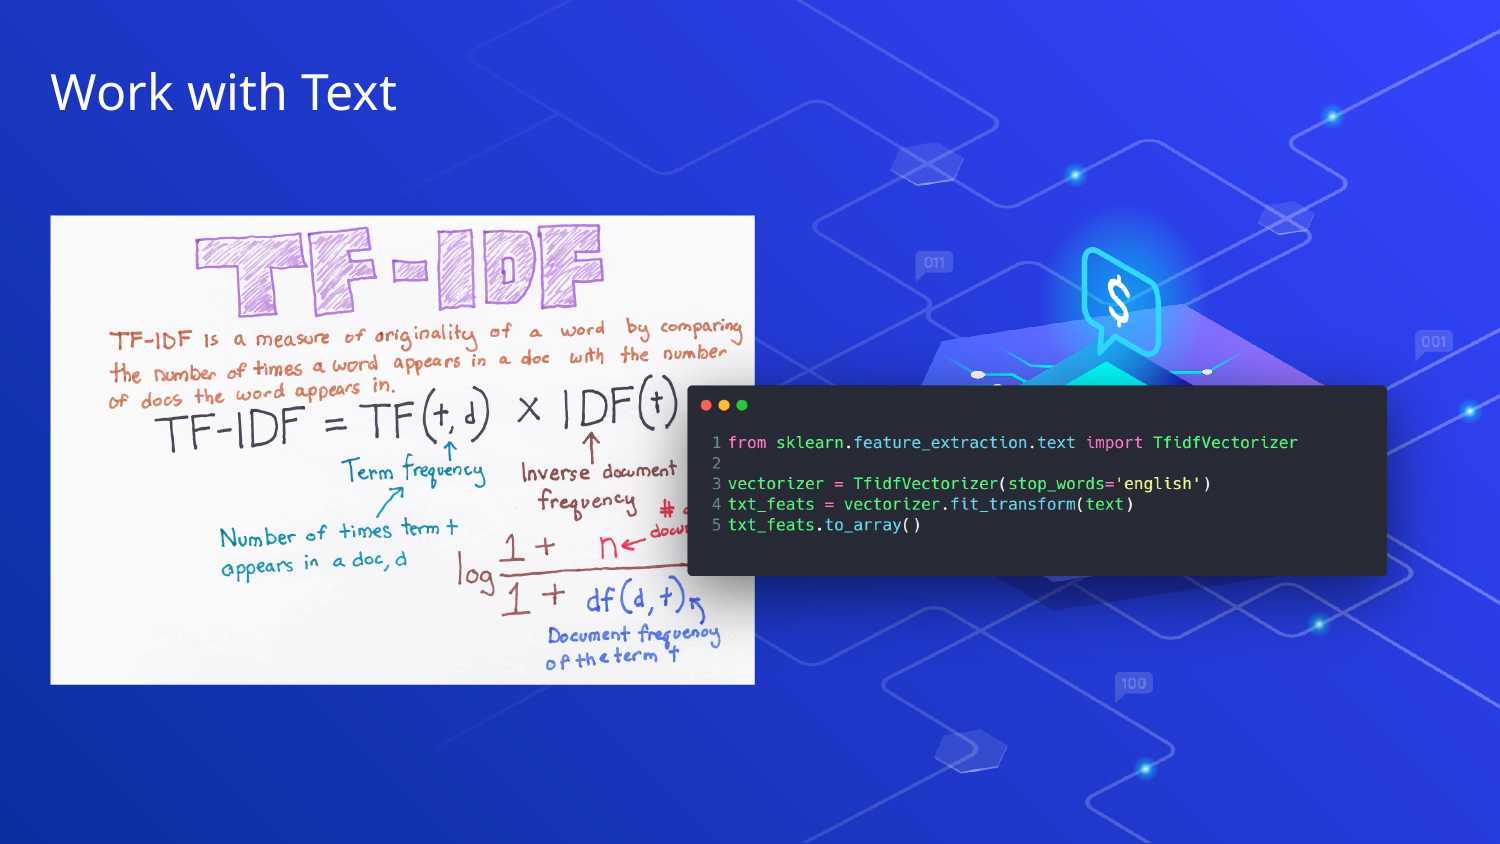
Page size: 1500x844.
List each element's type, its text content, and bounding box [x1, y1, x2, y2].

title Work with Text [50, 51, 903, 121]
picture [0, 0, 1500, 844]
